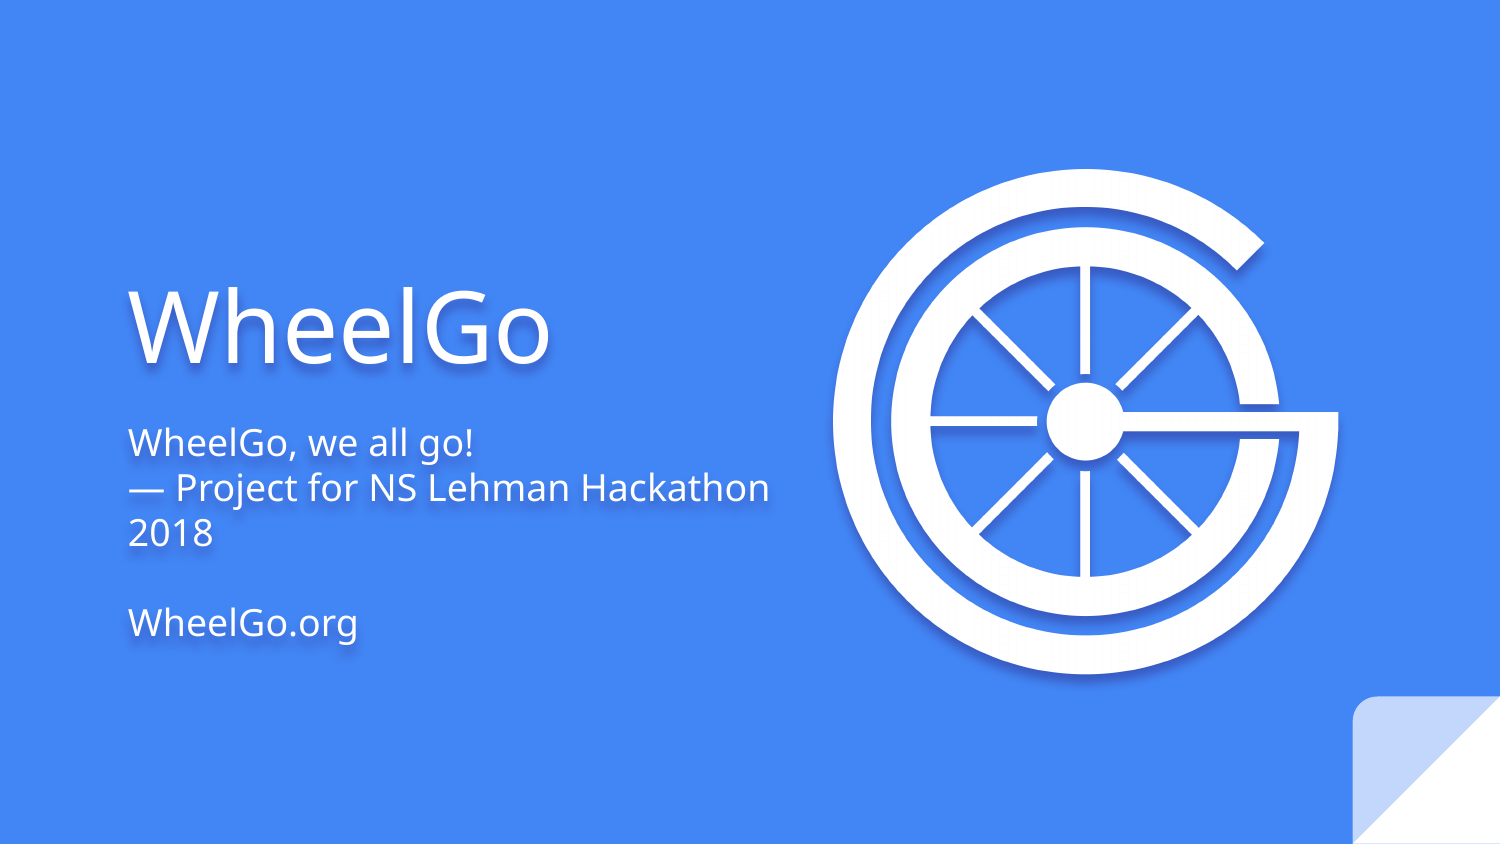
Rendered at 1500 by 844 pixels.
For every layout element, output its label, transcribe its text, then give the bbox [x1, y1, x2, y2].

picture [794, 130, 1378, 714]
title WheelGo [112, 244, 789, 399]
subtitle WheelGo, we all go! — Project for NS Lehman Hackathon 2018 WheelGo.org [112, 404, 789, 539]
